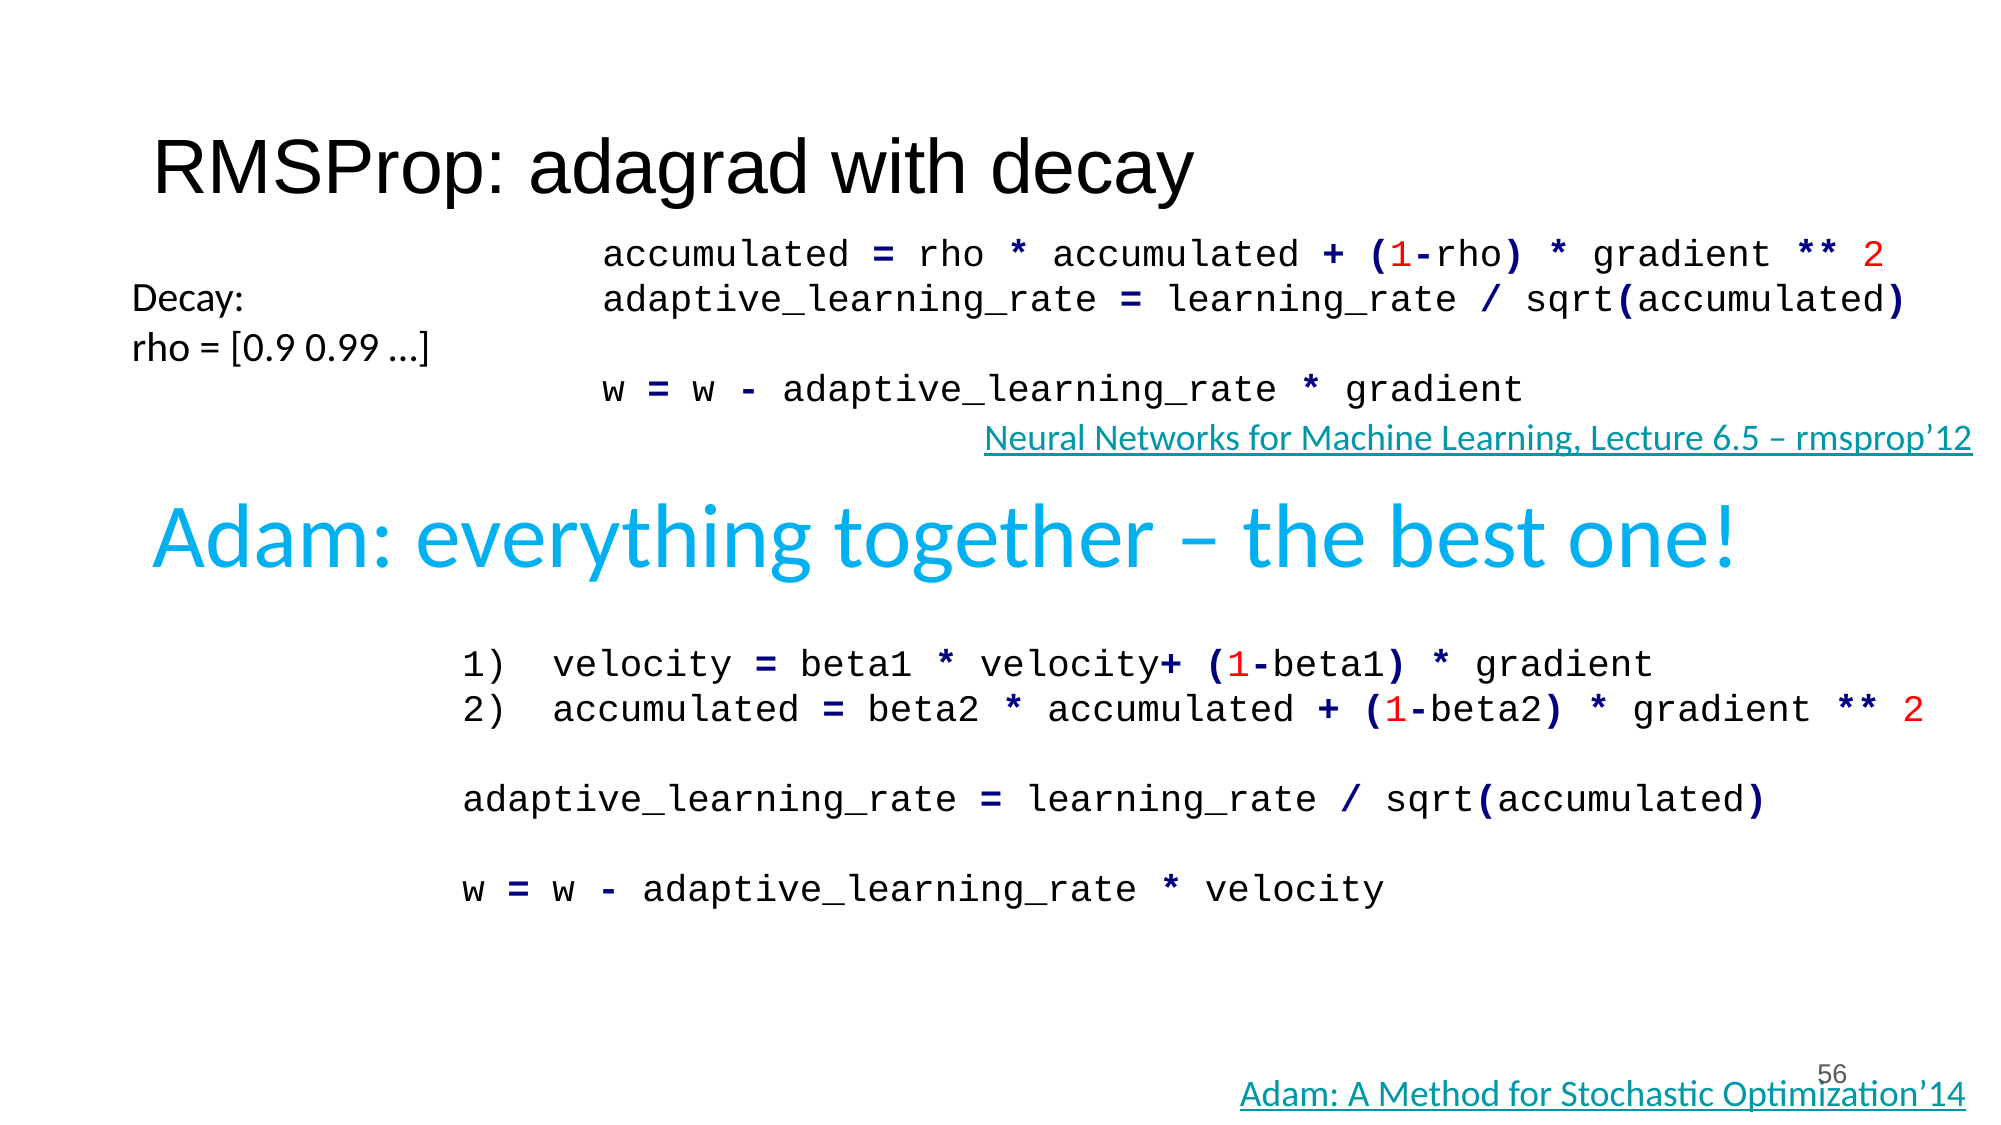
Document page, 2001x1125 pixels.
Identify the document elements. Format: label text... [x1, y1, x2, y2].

text_box Decay: rho = [0.9 0.99 …] [116, 262, 448, 378]
slide_number ‹#› [1412, 1042, 1863, 1103]
text_box Neural Networks for Machine Learning, Lecture 6.5 – rmsprop’12 [969, 405, 2000, 466]
text_box accumulated = rho * accumulated + (1-rho) * gradient ** 2 adaptive_learning_rate = learning_rate / sqrt(accumulated) w = w - adaptive_learning_rate * gradient [587, 221, 1985, 417]
title RMSProp: adagrad with decay [137, 59, 1863, 278]
text_box Adam: everything together – the best one! [137, 480, 1985, 698]
text_box Adam: A Method for Stochastic Optimization’14 [1224, 1061, 2000, 1122]
text_box 1) velocity = beta1 * velocity+ (1-beta1) * gradient 2) accumulated = beta2 * accumulated + (1-beta2) * gradient ** 2 adaptive_learning_rate = learning_rate / sqrt(accumulated) w = w - adaptive_learning_rate * velocity [447, 631, 1985, 962]
